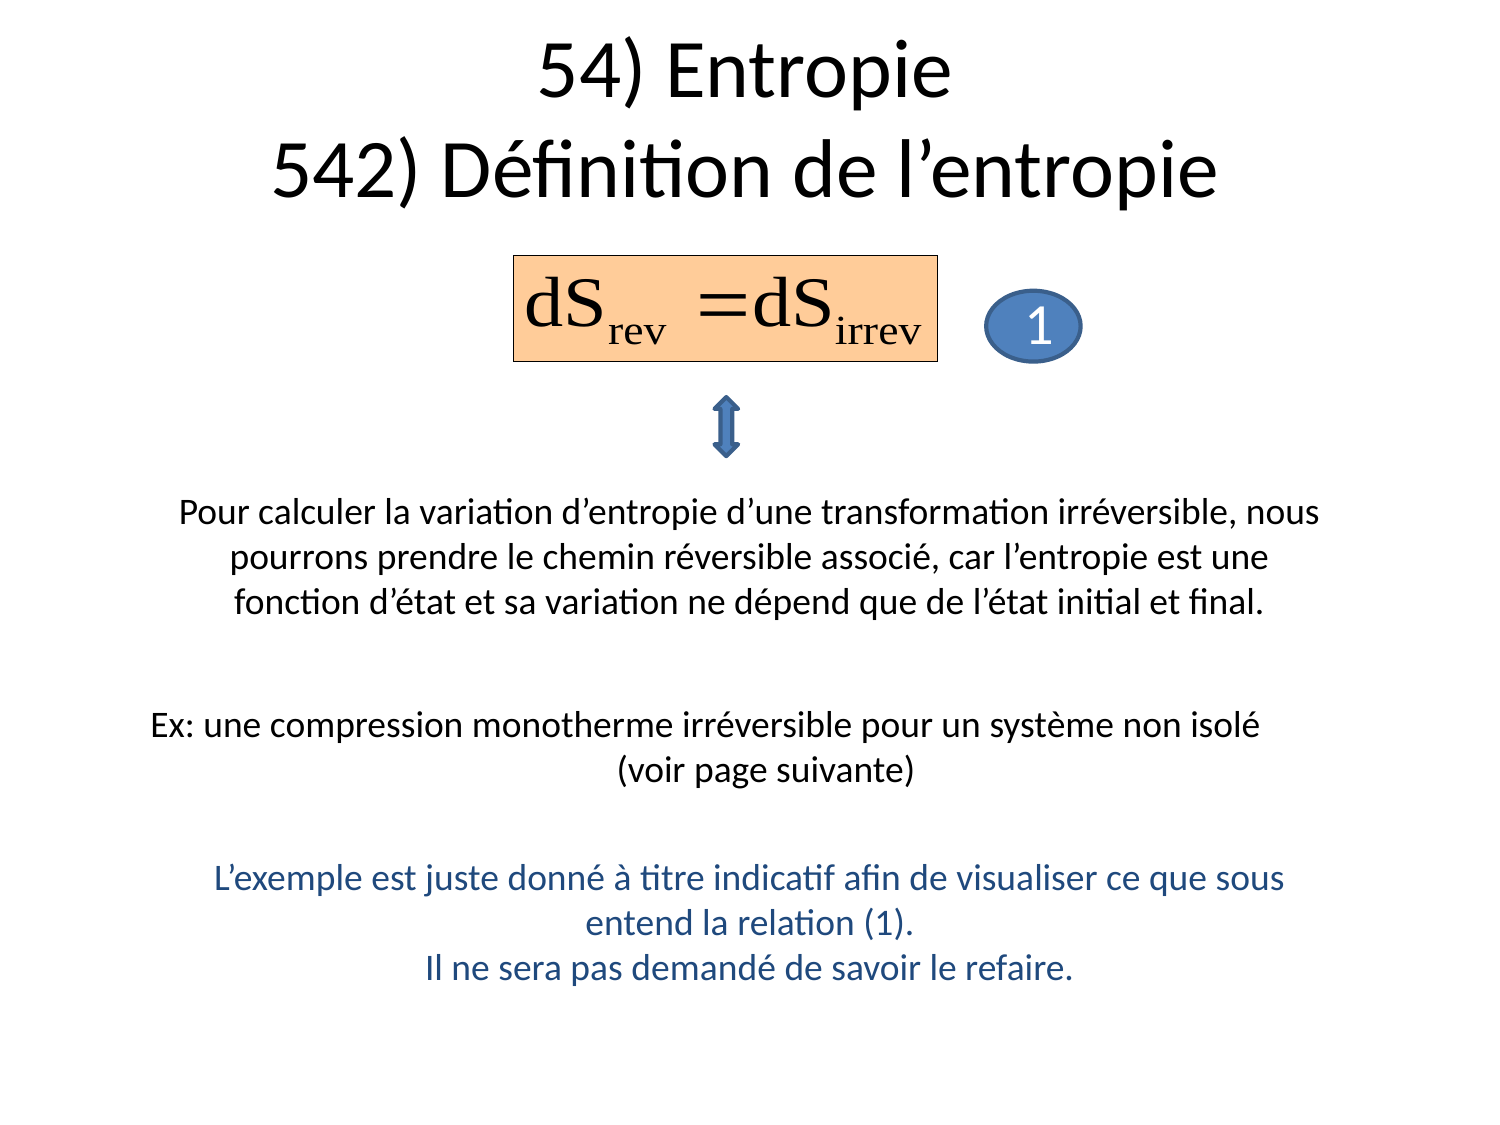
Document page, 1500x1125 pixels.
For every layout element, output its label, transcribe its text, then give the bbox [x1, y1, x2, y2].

text_box [984, 293, 1009, 359]
text_box 54) Entropie 542) Définition de l’entropie [64, 0, 1425, 232]
text_box [1069, 300, 1083, 353]
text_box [513, 255, 939, 363]
text_box Pour calculer la variation d’entropie d’une transformation irréversible, nous pourrons prendre le chemin réversible associé, car l’entropie est une fonction d’état et sa variation ne dépend que de l’état initial et final. [159, 479, 1341, 630]
text_box [712, 394, 741, 459]
text_box L’exemple est juste donné à titre indicatif afin de visualiser ce que sous entend la relation (1). Il ne sera pas demandé de savoir le refaire. [159, 845, 1341, 996]
text_box 1 [1009, 278, 1069, 364]
text_box Ex: une compression monotherme irréversible pour un système non isolé (voir page suivante) [135, 692, 1388, 798]
